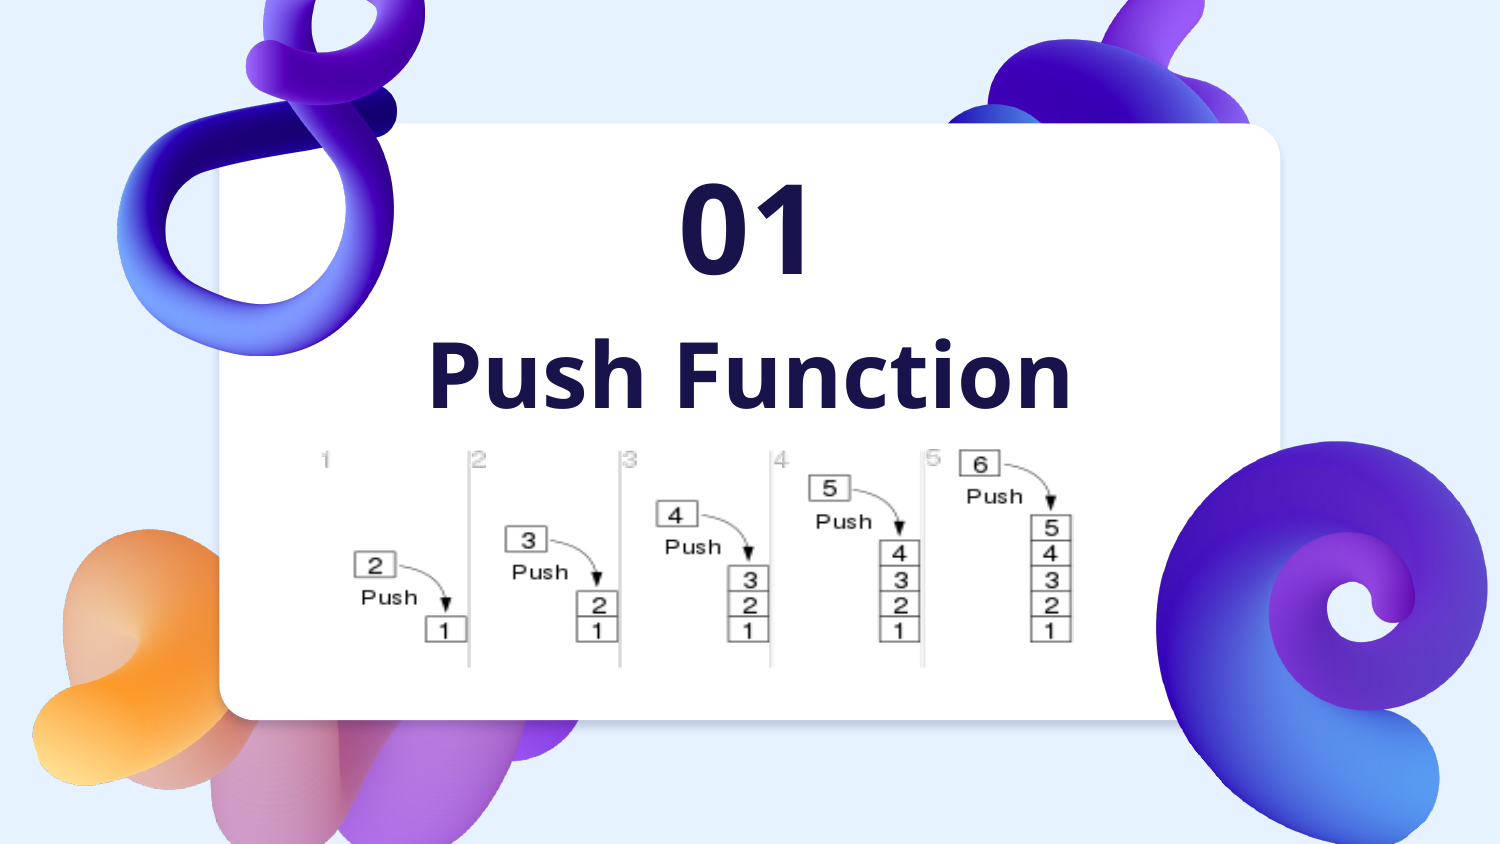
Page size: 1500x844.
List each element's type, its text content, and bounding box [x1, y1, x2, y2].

picture [0, 506, 617, 844]
picture [320, 448, 1075, 670]
picture [949, 0, 1344, 187]
text_box Push Function [375, 284, 1125, 459]
picture [117, 0, 425, 357]
picture [1076, 375, 1500, 844]
text_box 01 [634, 163, 866, 284]
